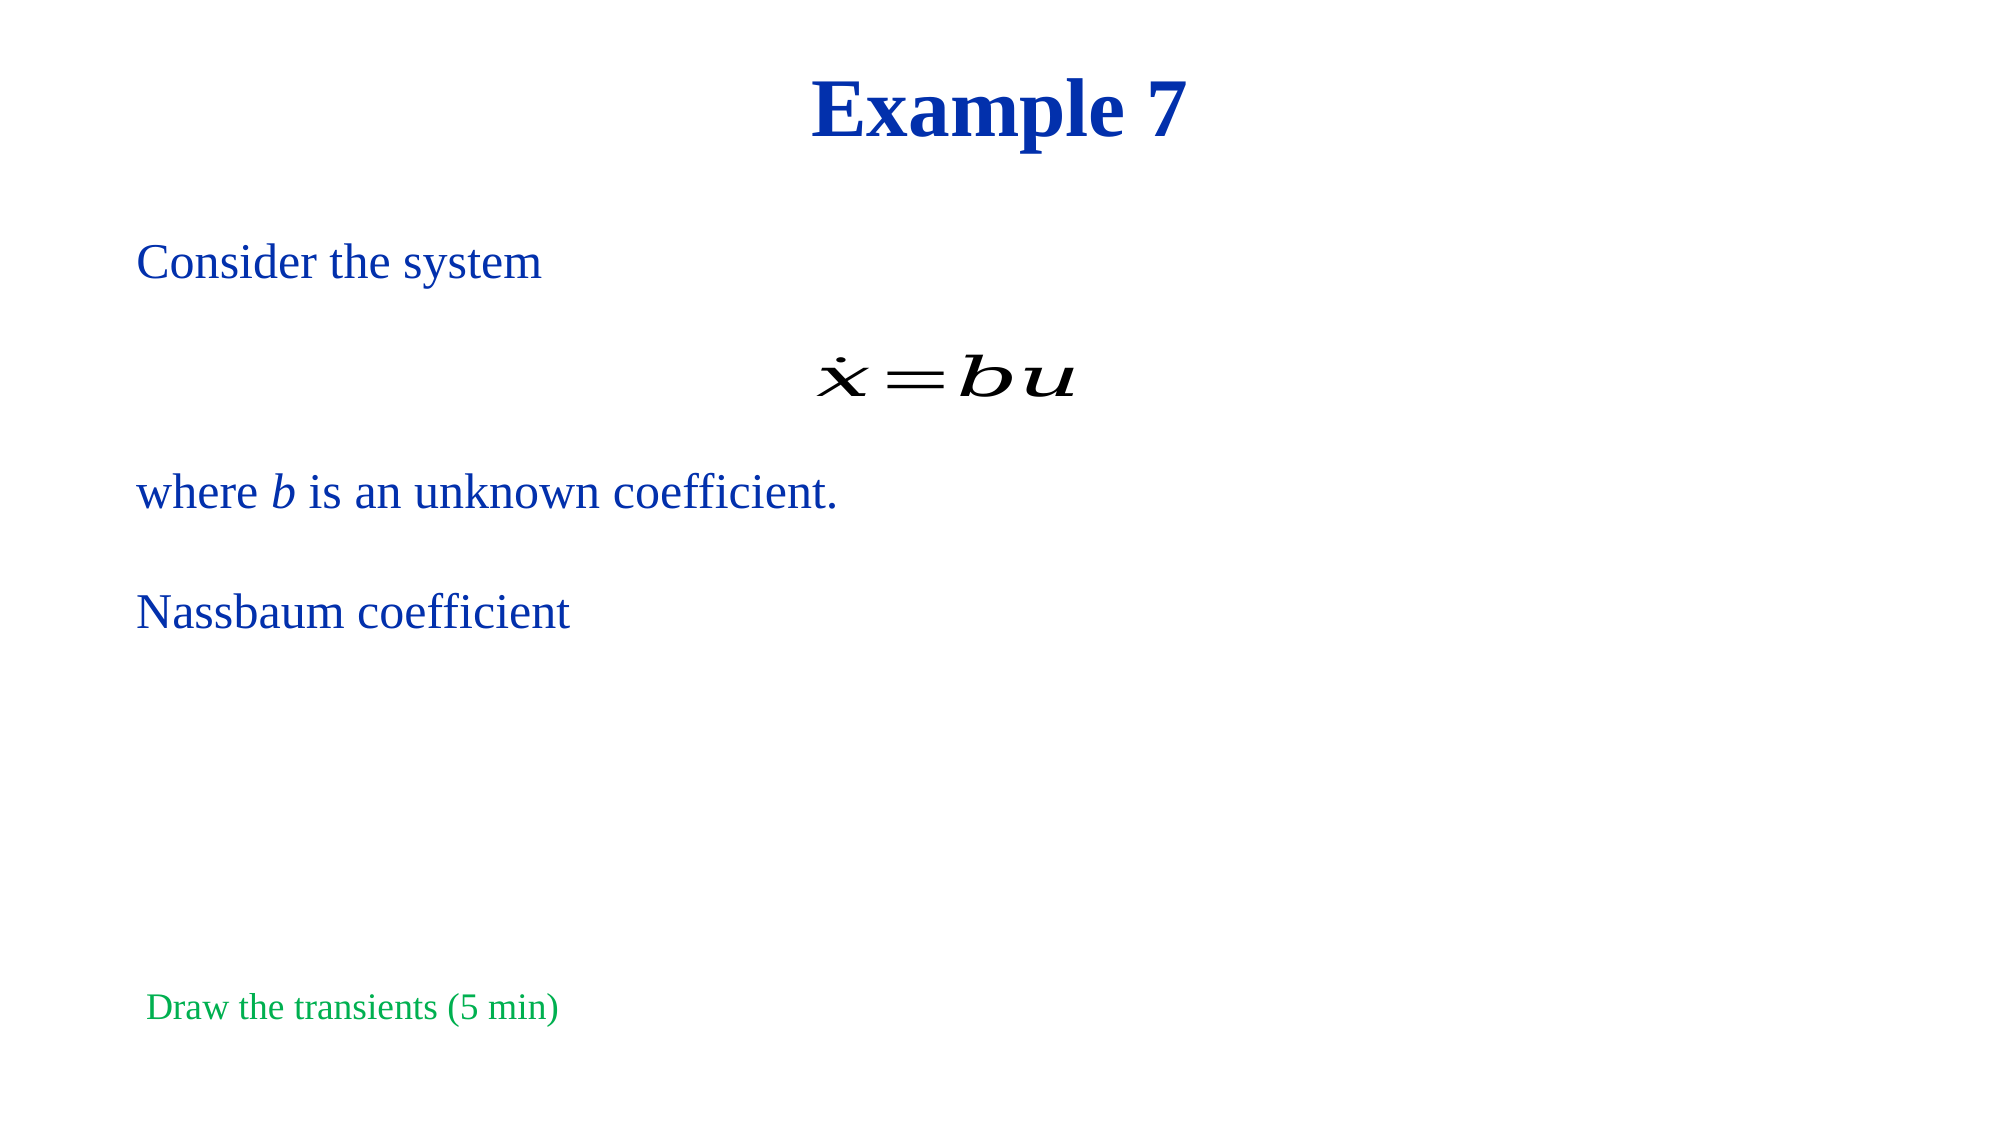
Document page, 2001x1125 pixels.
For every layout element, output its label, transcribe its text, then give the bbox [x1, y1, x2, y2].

text_box where b is an unknown coefficient. Nassbaum coefficient [121, 451, 1807, 647]
text_box Consider the system [121, 225, 1158, 293]
text_box Draw the transients (5 min) [131, 974, 1131, 1035]
text_box Example 7 [482, 37, 1518, 170]
